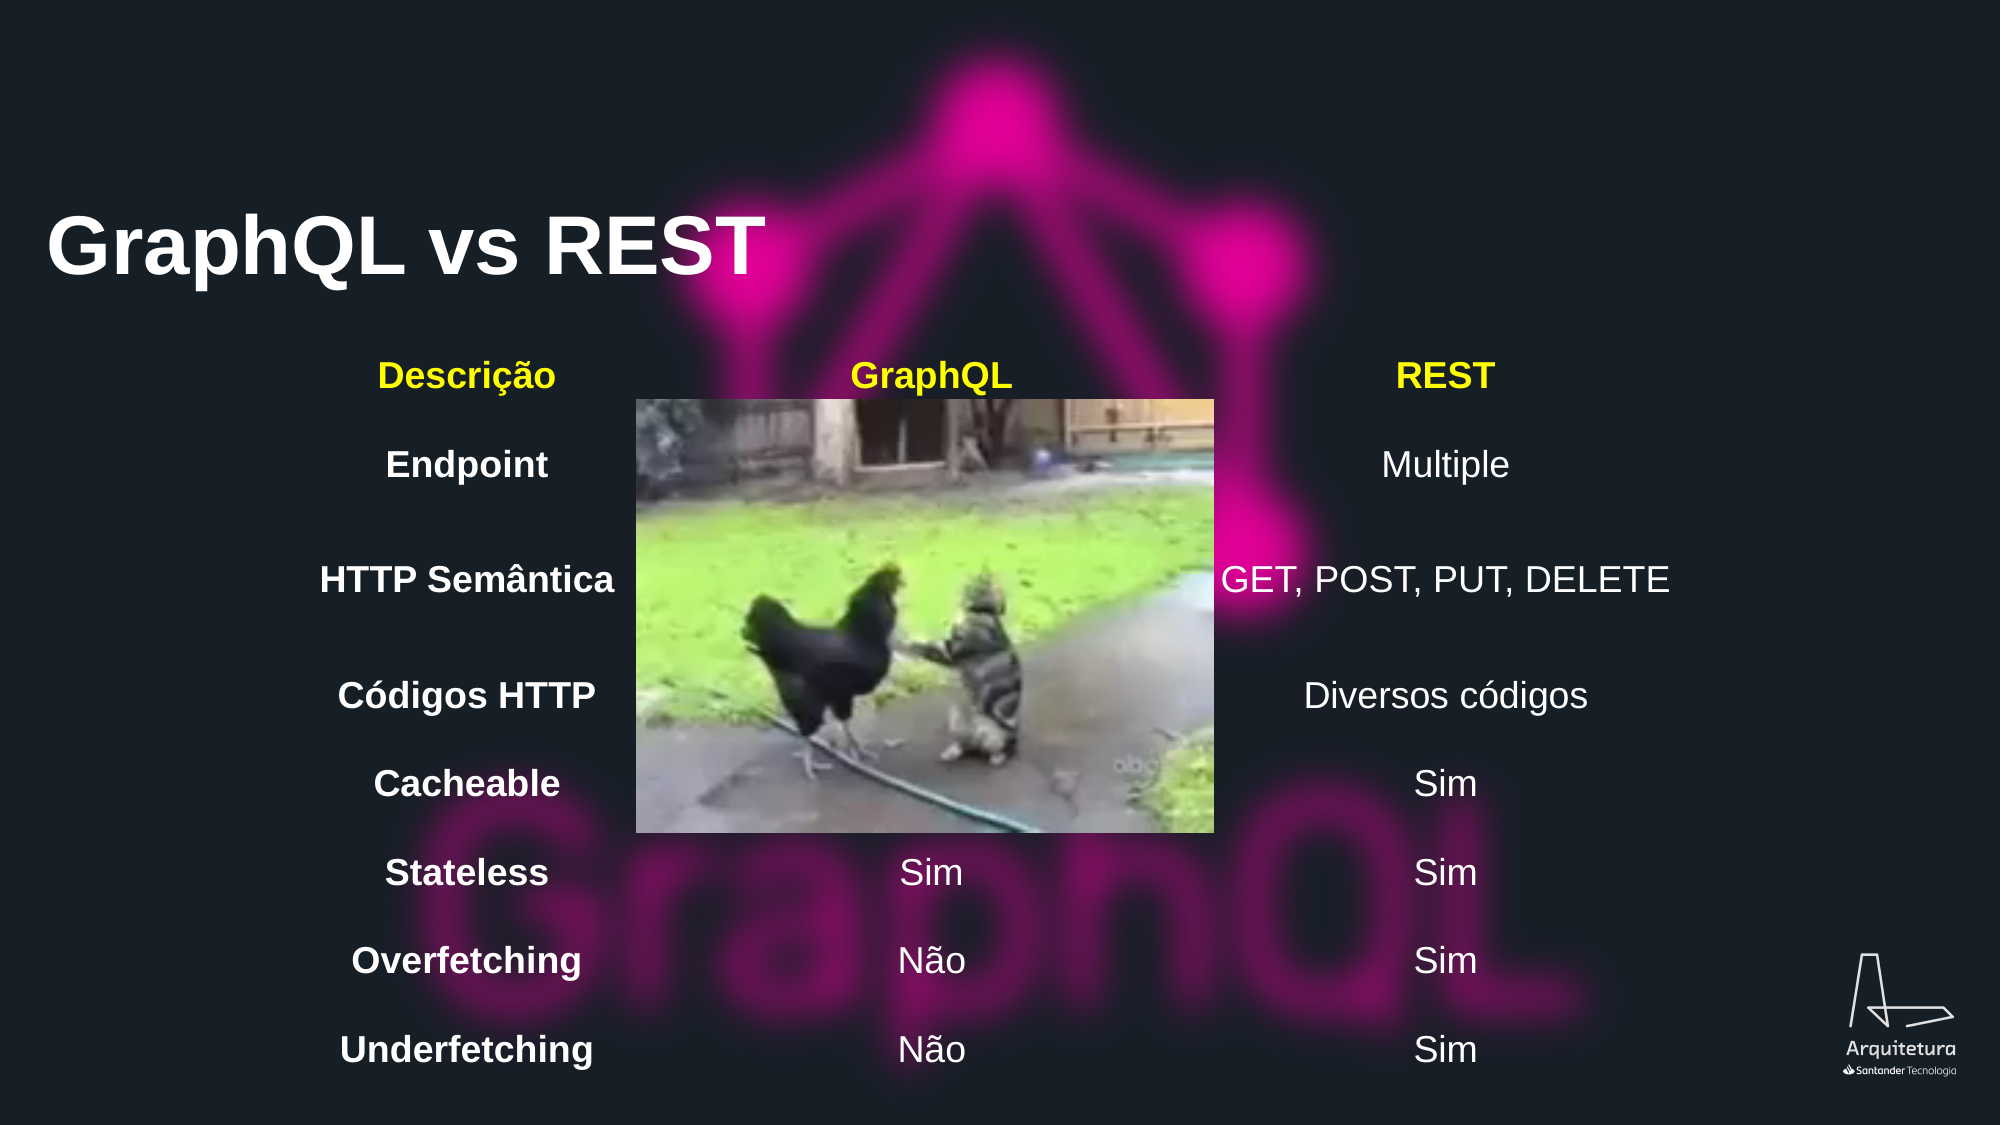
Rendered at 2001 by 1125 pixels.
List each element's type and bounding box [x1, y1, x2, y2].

text_box [635, 398, 1214, 834]
picture [0, 0, 2000, 1125]
